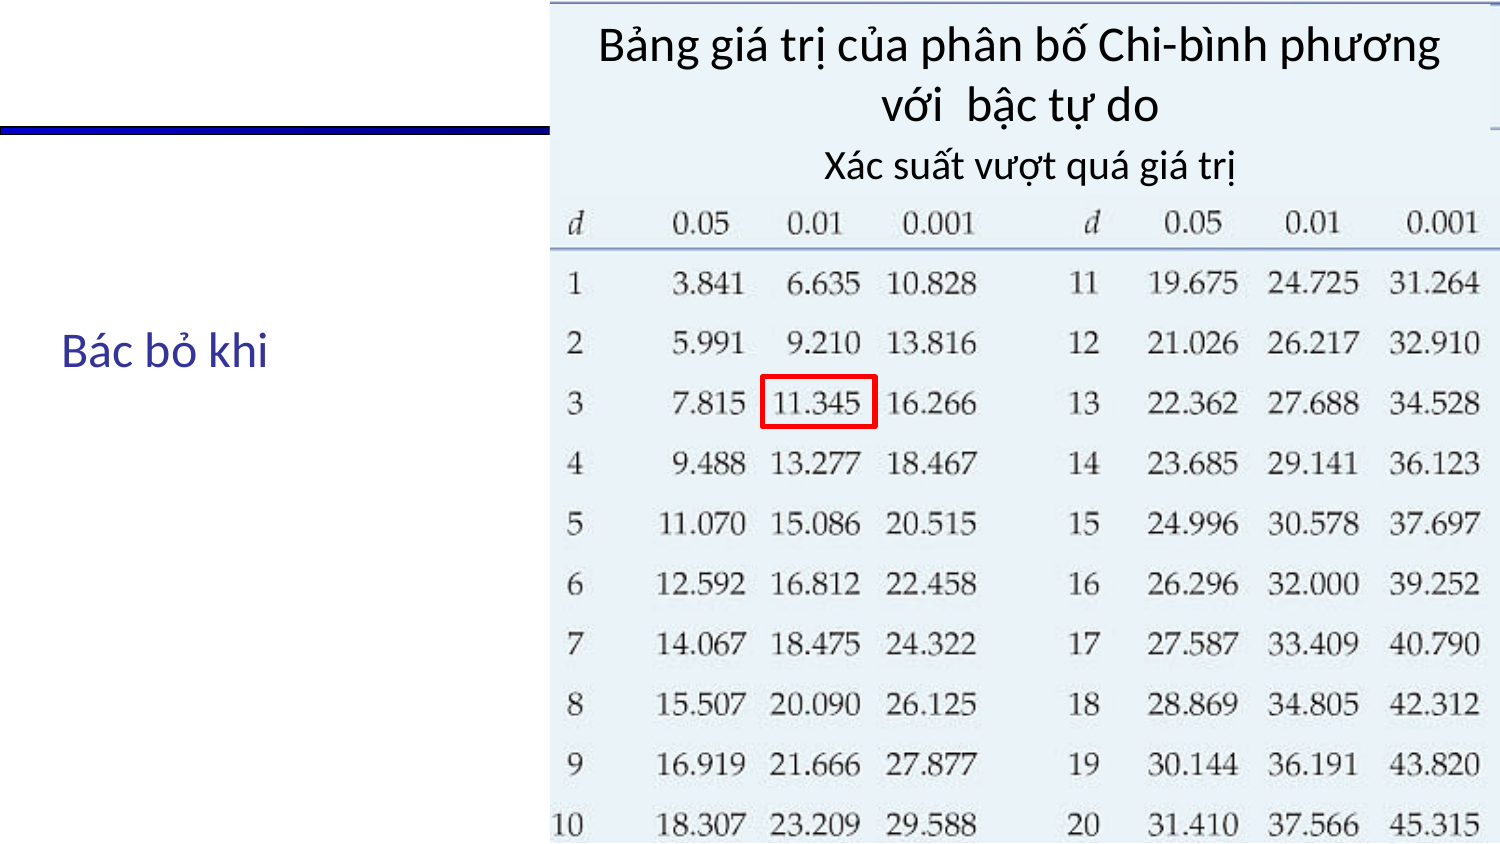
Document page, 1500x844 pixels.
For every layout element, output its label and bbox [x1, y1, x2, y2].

text_box [549, 1, 1500, 843]
